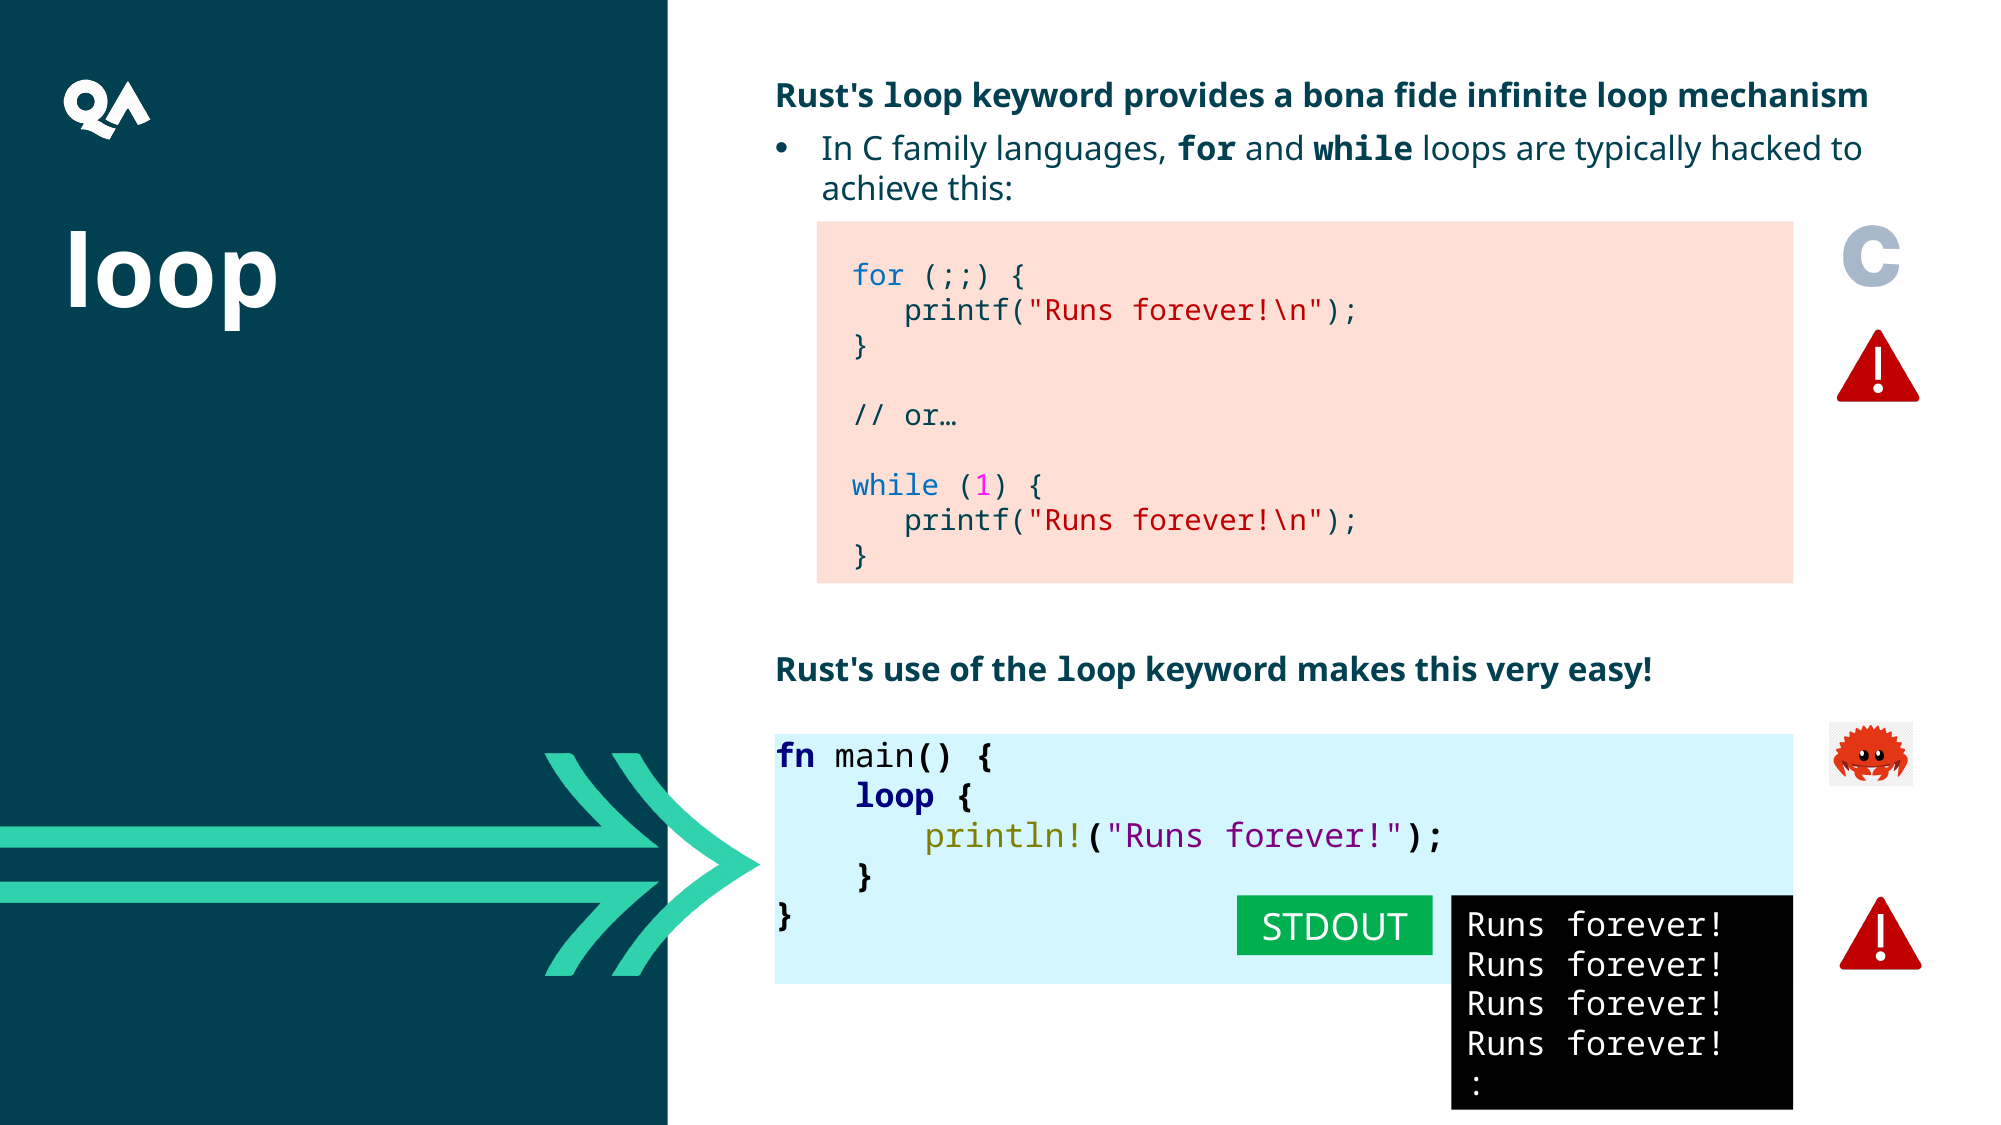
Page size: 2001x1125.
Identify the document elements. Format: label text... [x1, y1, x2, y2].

text_box STDOUT [1237, 895, 1433, 956]
picture [613, 727, 775, 995]
text_box fn main() { loop { println!("Runs forever!"); } } [774, 734, 1794, 985]
picture [1835, 887, 1926, 979]
picture [1841, 225, 1902, 288]
picture [0, 754, 657, 847]
list Rust's loop keyword provides a bona fide infinite loop mechanism In C family languages, for and while loops are typically hacked to achieve this: Rust's use of the loop keyword makes this very easy! [774, 74, 1937, 746]
picture [1829, 722, 1913, 786]
text_box for (;;) { printf("Runs forever!\n"); } // or… while (1) { printf("Runs forever!\n"); } [816, 221, 1794, 584]
picture [107, 83, 149, 124]
list loop [63, 221, 628, 673]
picture [1832, 320, 1924, 411]
picture [0, 882, 657, 975]
text_box Runs forever! Runs forever! Runs forever! Runs forever! : [1451, 895, 1794, 1110]
picture [64, 80, 114, 139]
